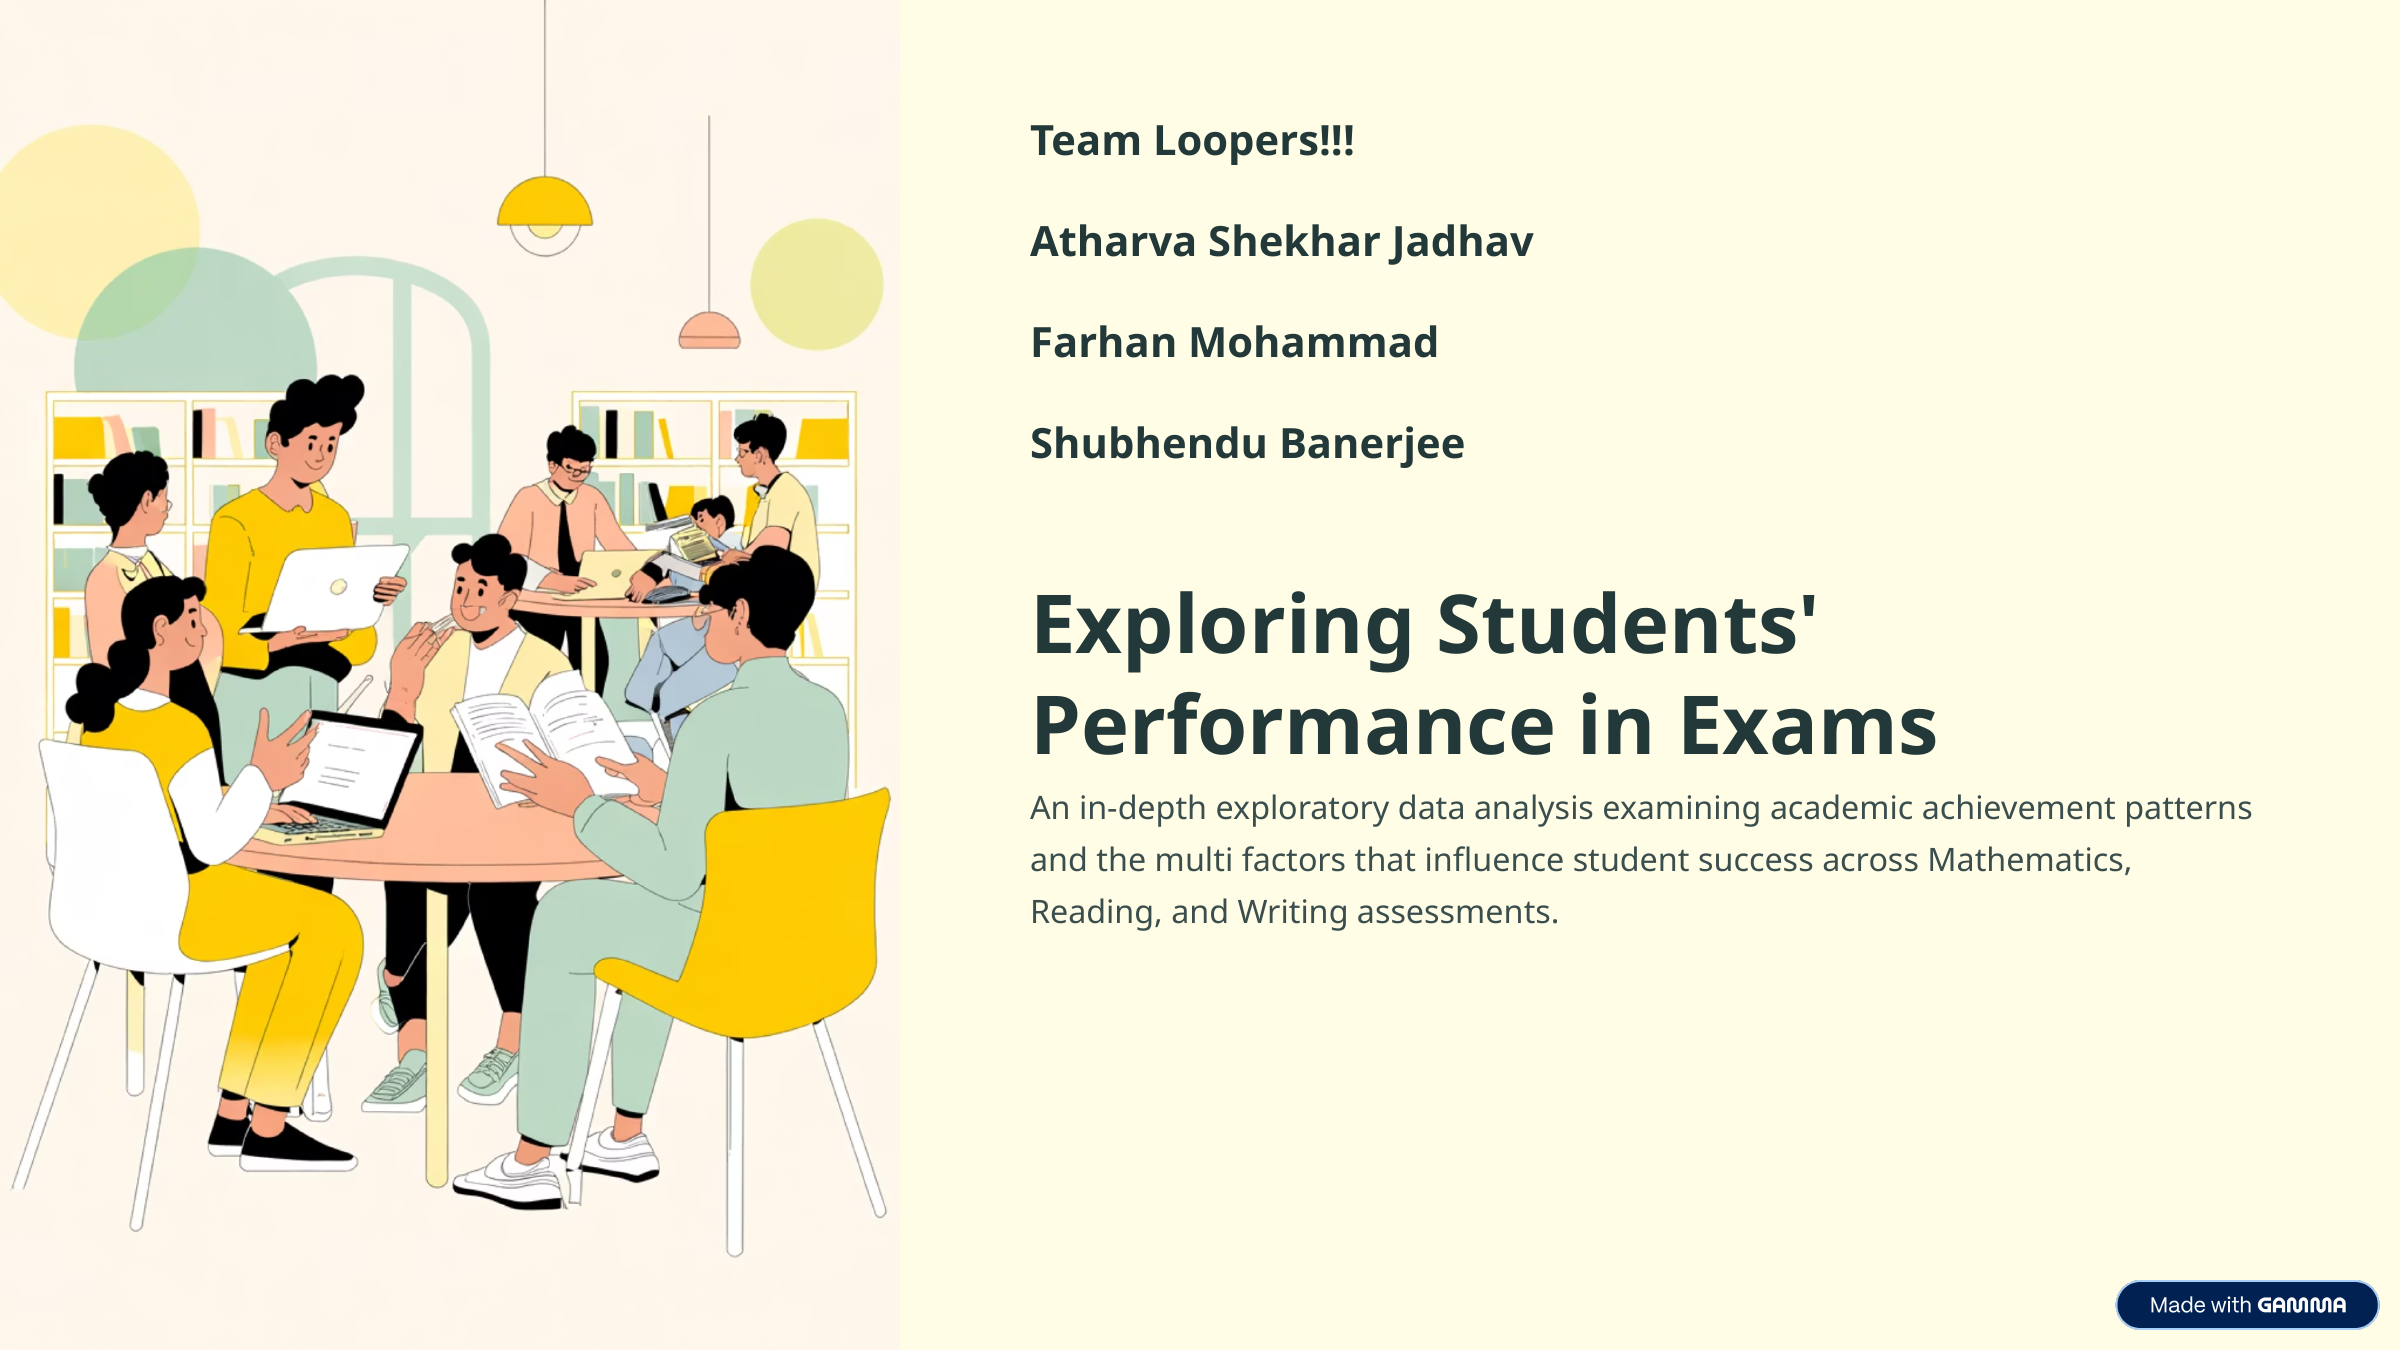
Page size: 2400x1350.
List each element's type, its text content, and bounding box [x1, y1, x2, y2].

picture [2106, 1271, 2389, 1339]
text_box Team Loopers!!! Atharva Shekhar Jadhav Farhan Mohammad Shubhendu Banerjee Exploring Students' Performance in Exams [1030, 63, 2270, 369]
picture [0, 0, 900, 1350]
text_box An in-depth exploratory data analysis examining academic achievement patterns and the multi factors that influence student success across Mathematics, Reading, and Writing assessments. [1030, 773, 2270, 931]
